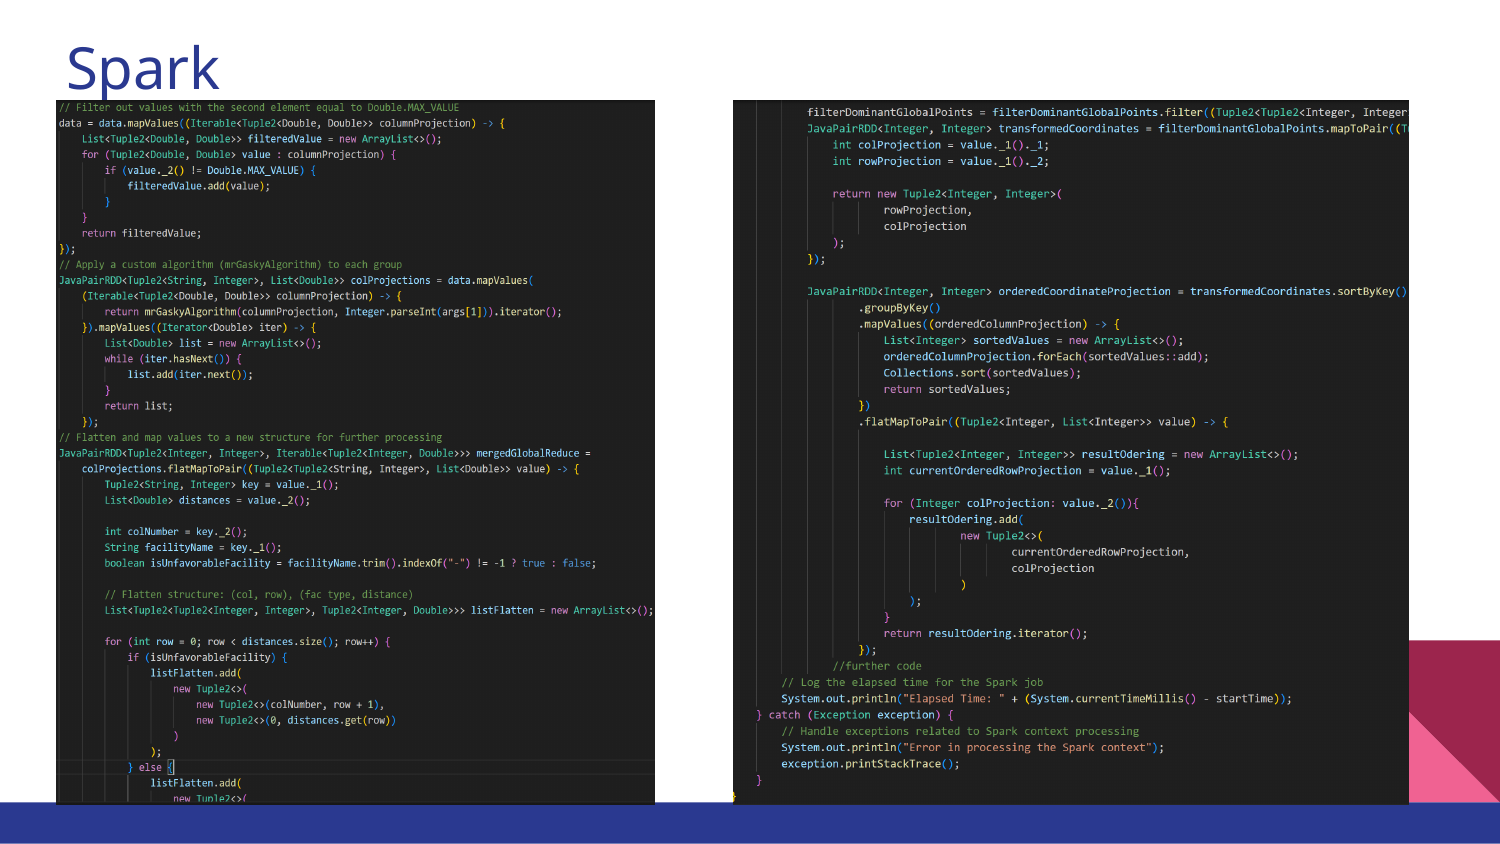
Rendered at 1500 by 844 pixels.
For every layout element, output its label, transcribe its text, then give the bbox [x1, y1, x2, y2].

title Spark [51, 16, 1449, 116]
picture [732, 100, 1410, 806]
picture [56, 100, 655, 806]
